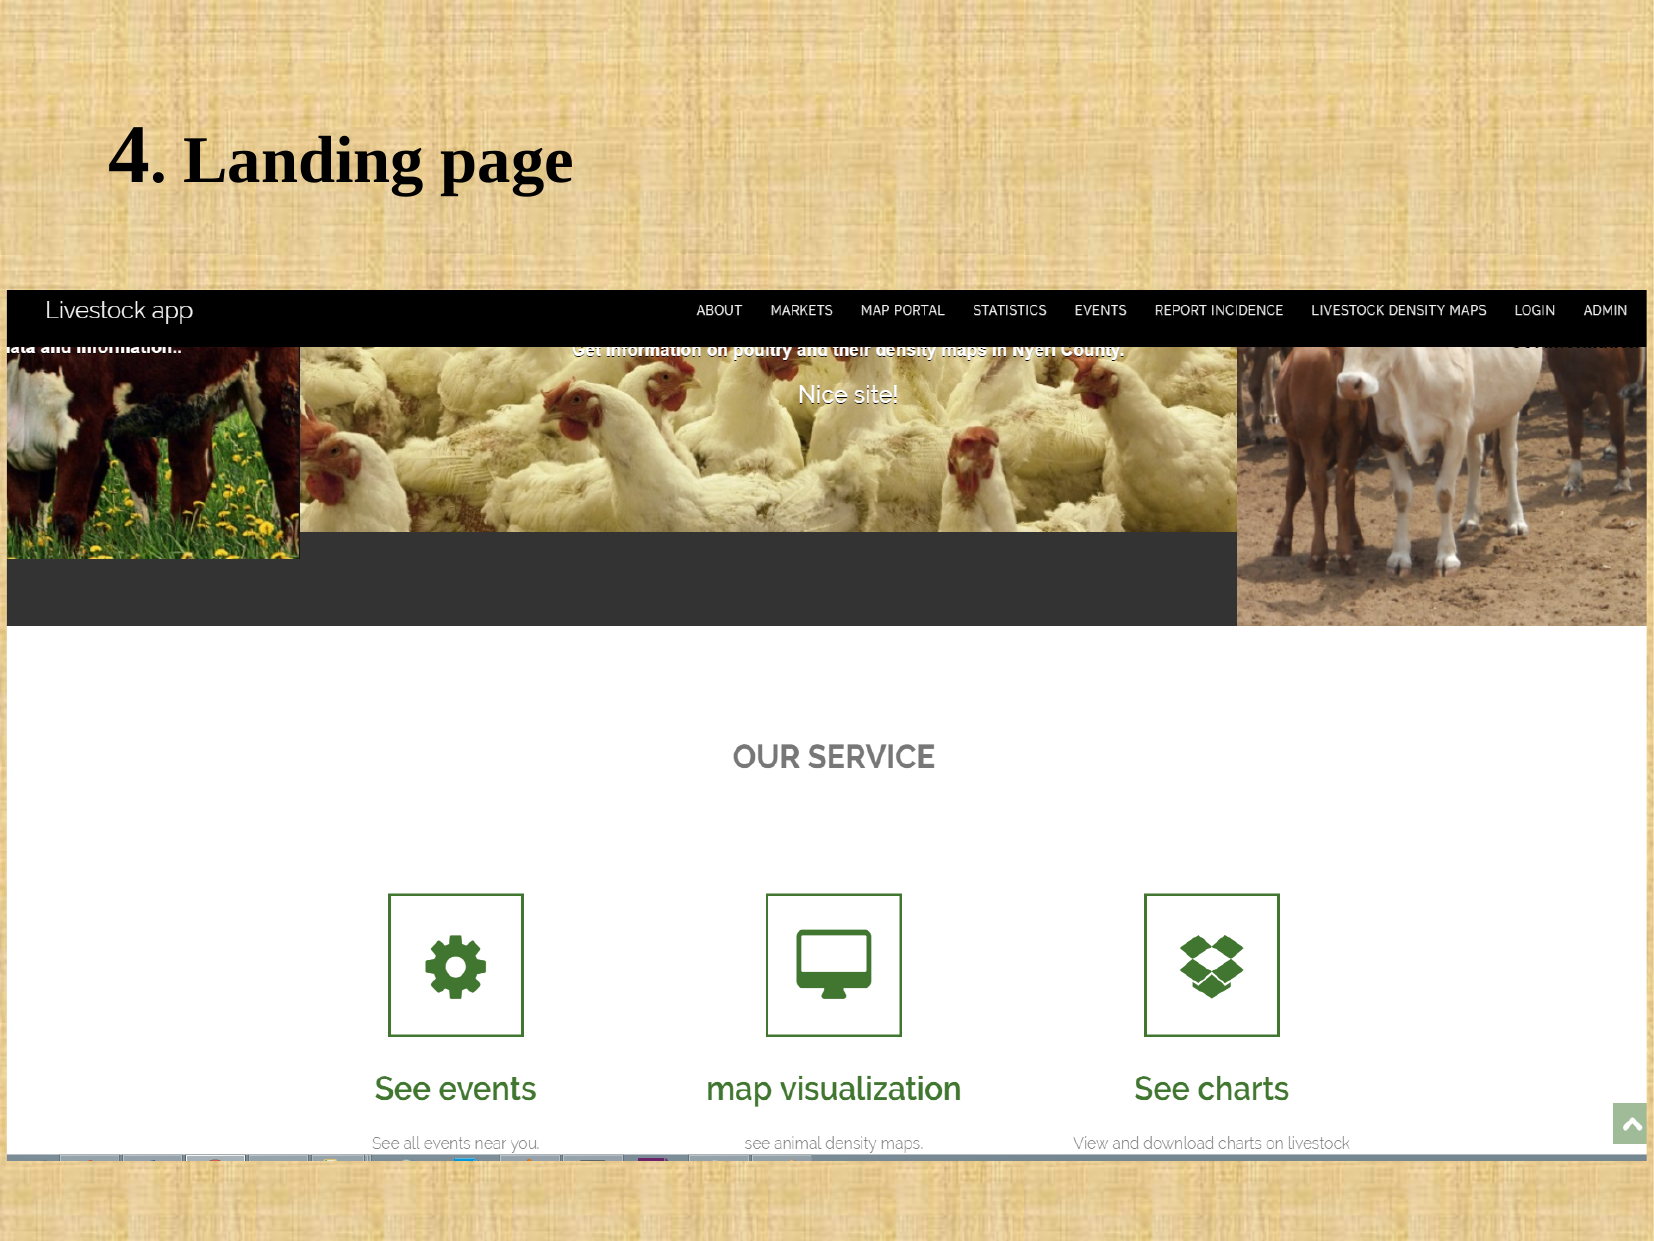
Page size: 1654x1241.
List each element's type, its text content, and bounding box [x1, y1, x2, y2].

title 4. Landing page [82, 49, 1571, 257]
picture [0, 0, 1654, 1241]
